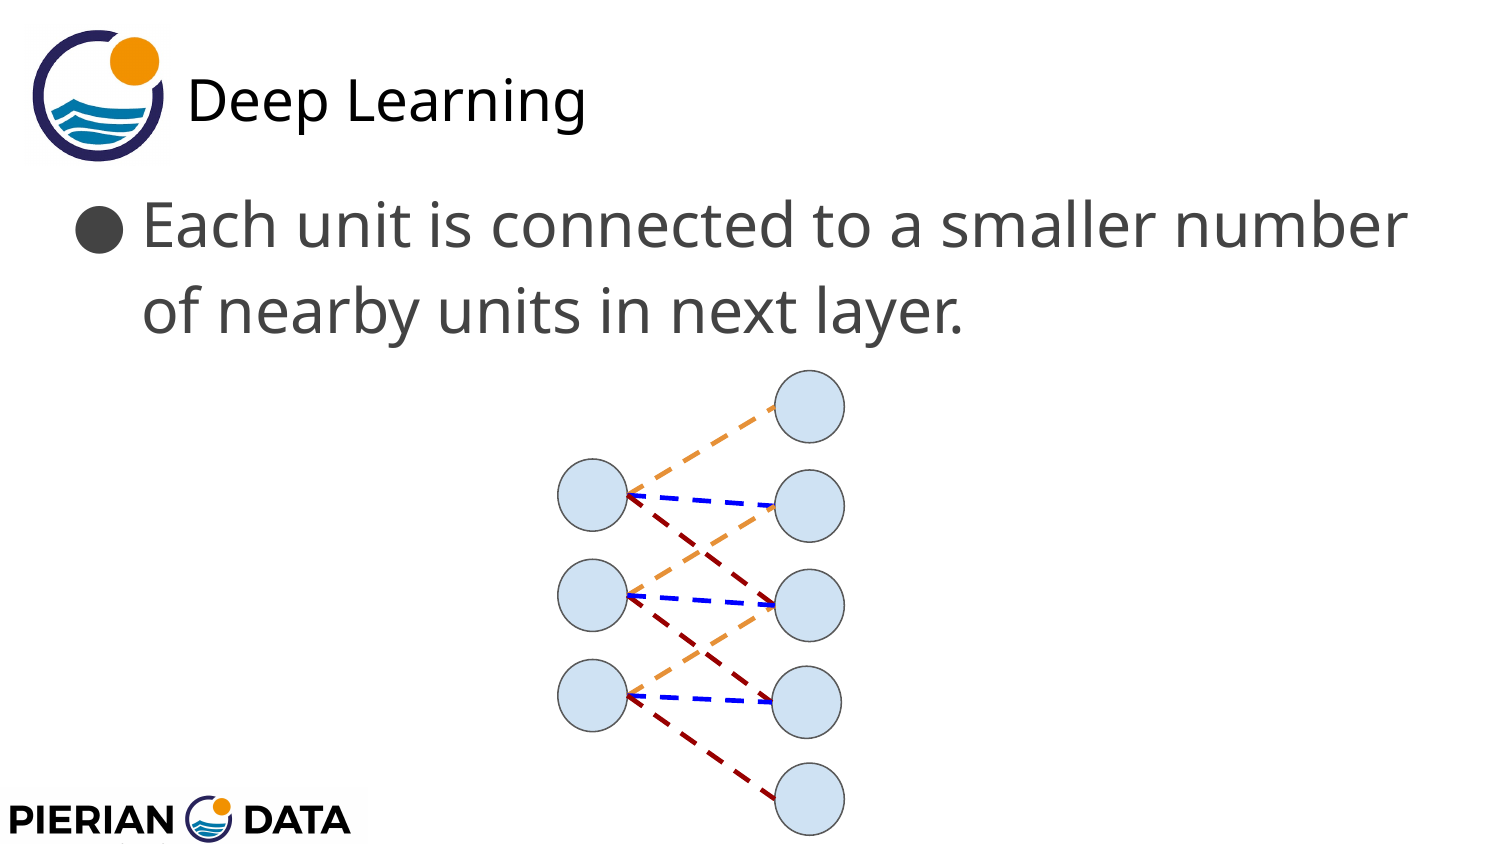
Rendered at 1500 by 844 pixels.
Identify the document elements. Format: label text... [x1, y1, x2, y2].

text_box [774, 370, 845, 443]
text_box [557, 559, 621, 632]
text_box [627, 595, 776, 606]
picture [0, 787, 368, 844]
title Deep Learning [176, 48, 1449, 143]
text_box [780, 666, 842, 739]
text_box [627, 612, 776, 694]
text_box [775, 763, 845, 836]
list Each unit is connected to a smaller number of nearby units in next layer. [51, 158, 1449, 261]
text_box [627, 406, 776, 493]
text_box [780, 569, 845, 642]
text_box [627, 505, 776, 595]
picture [24, 24, 172, 167]
text_box [780, 469, 845, 543]
text_box [557, 458, 622, 532]
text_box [627, 695, 776, 800]
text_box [627, 494, 776, 505]
text_box [557, 659, 622, 732]
